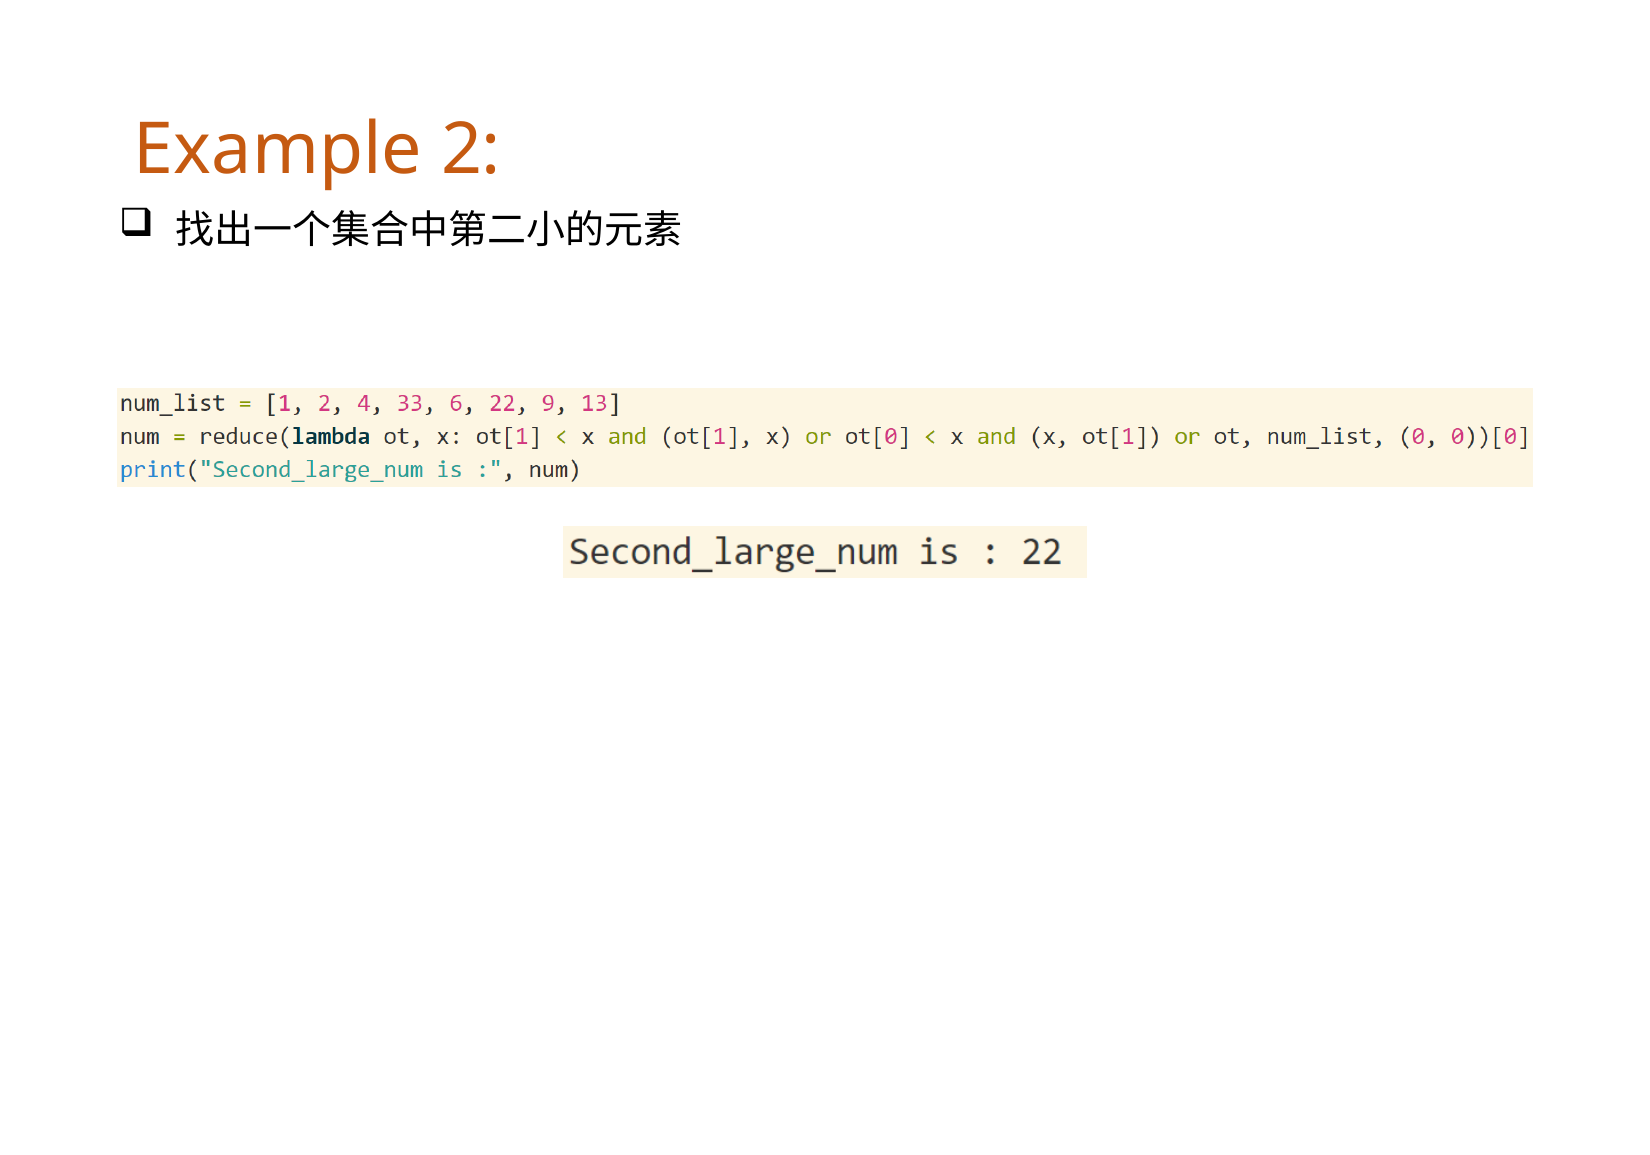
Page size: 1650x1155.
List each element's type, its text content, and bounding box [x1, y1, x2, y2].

text_box 找出一个集合中第二小的元素 [104, 196, 1499, 259]
picture [562, 526, 1088, 578]
text_box Example 2: [119, 94, 536, 196]
picture [117, 388, 1533, 487]
